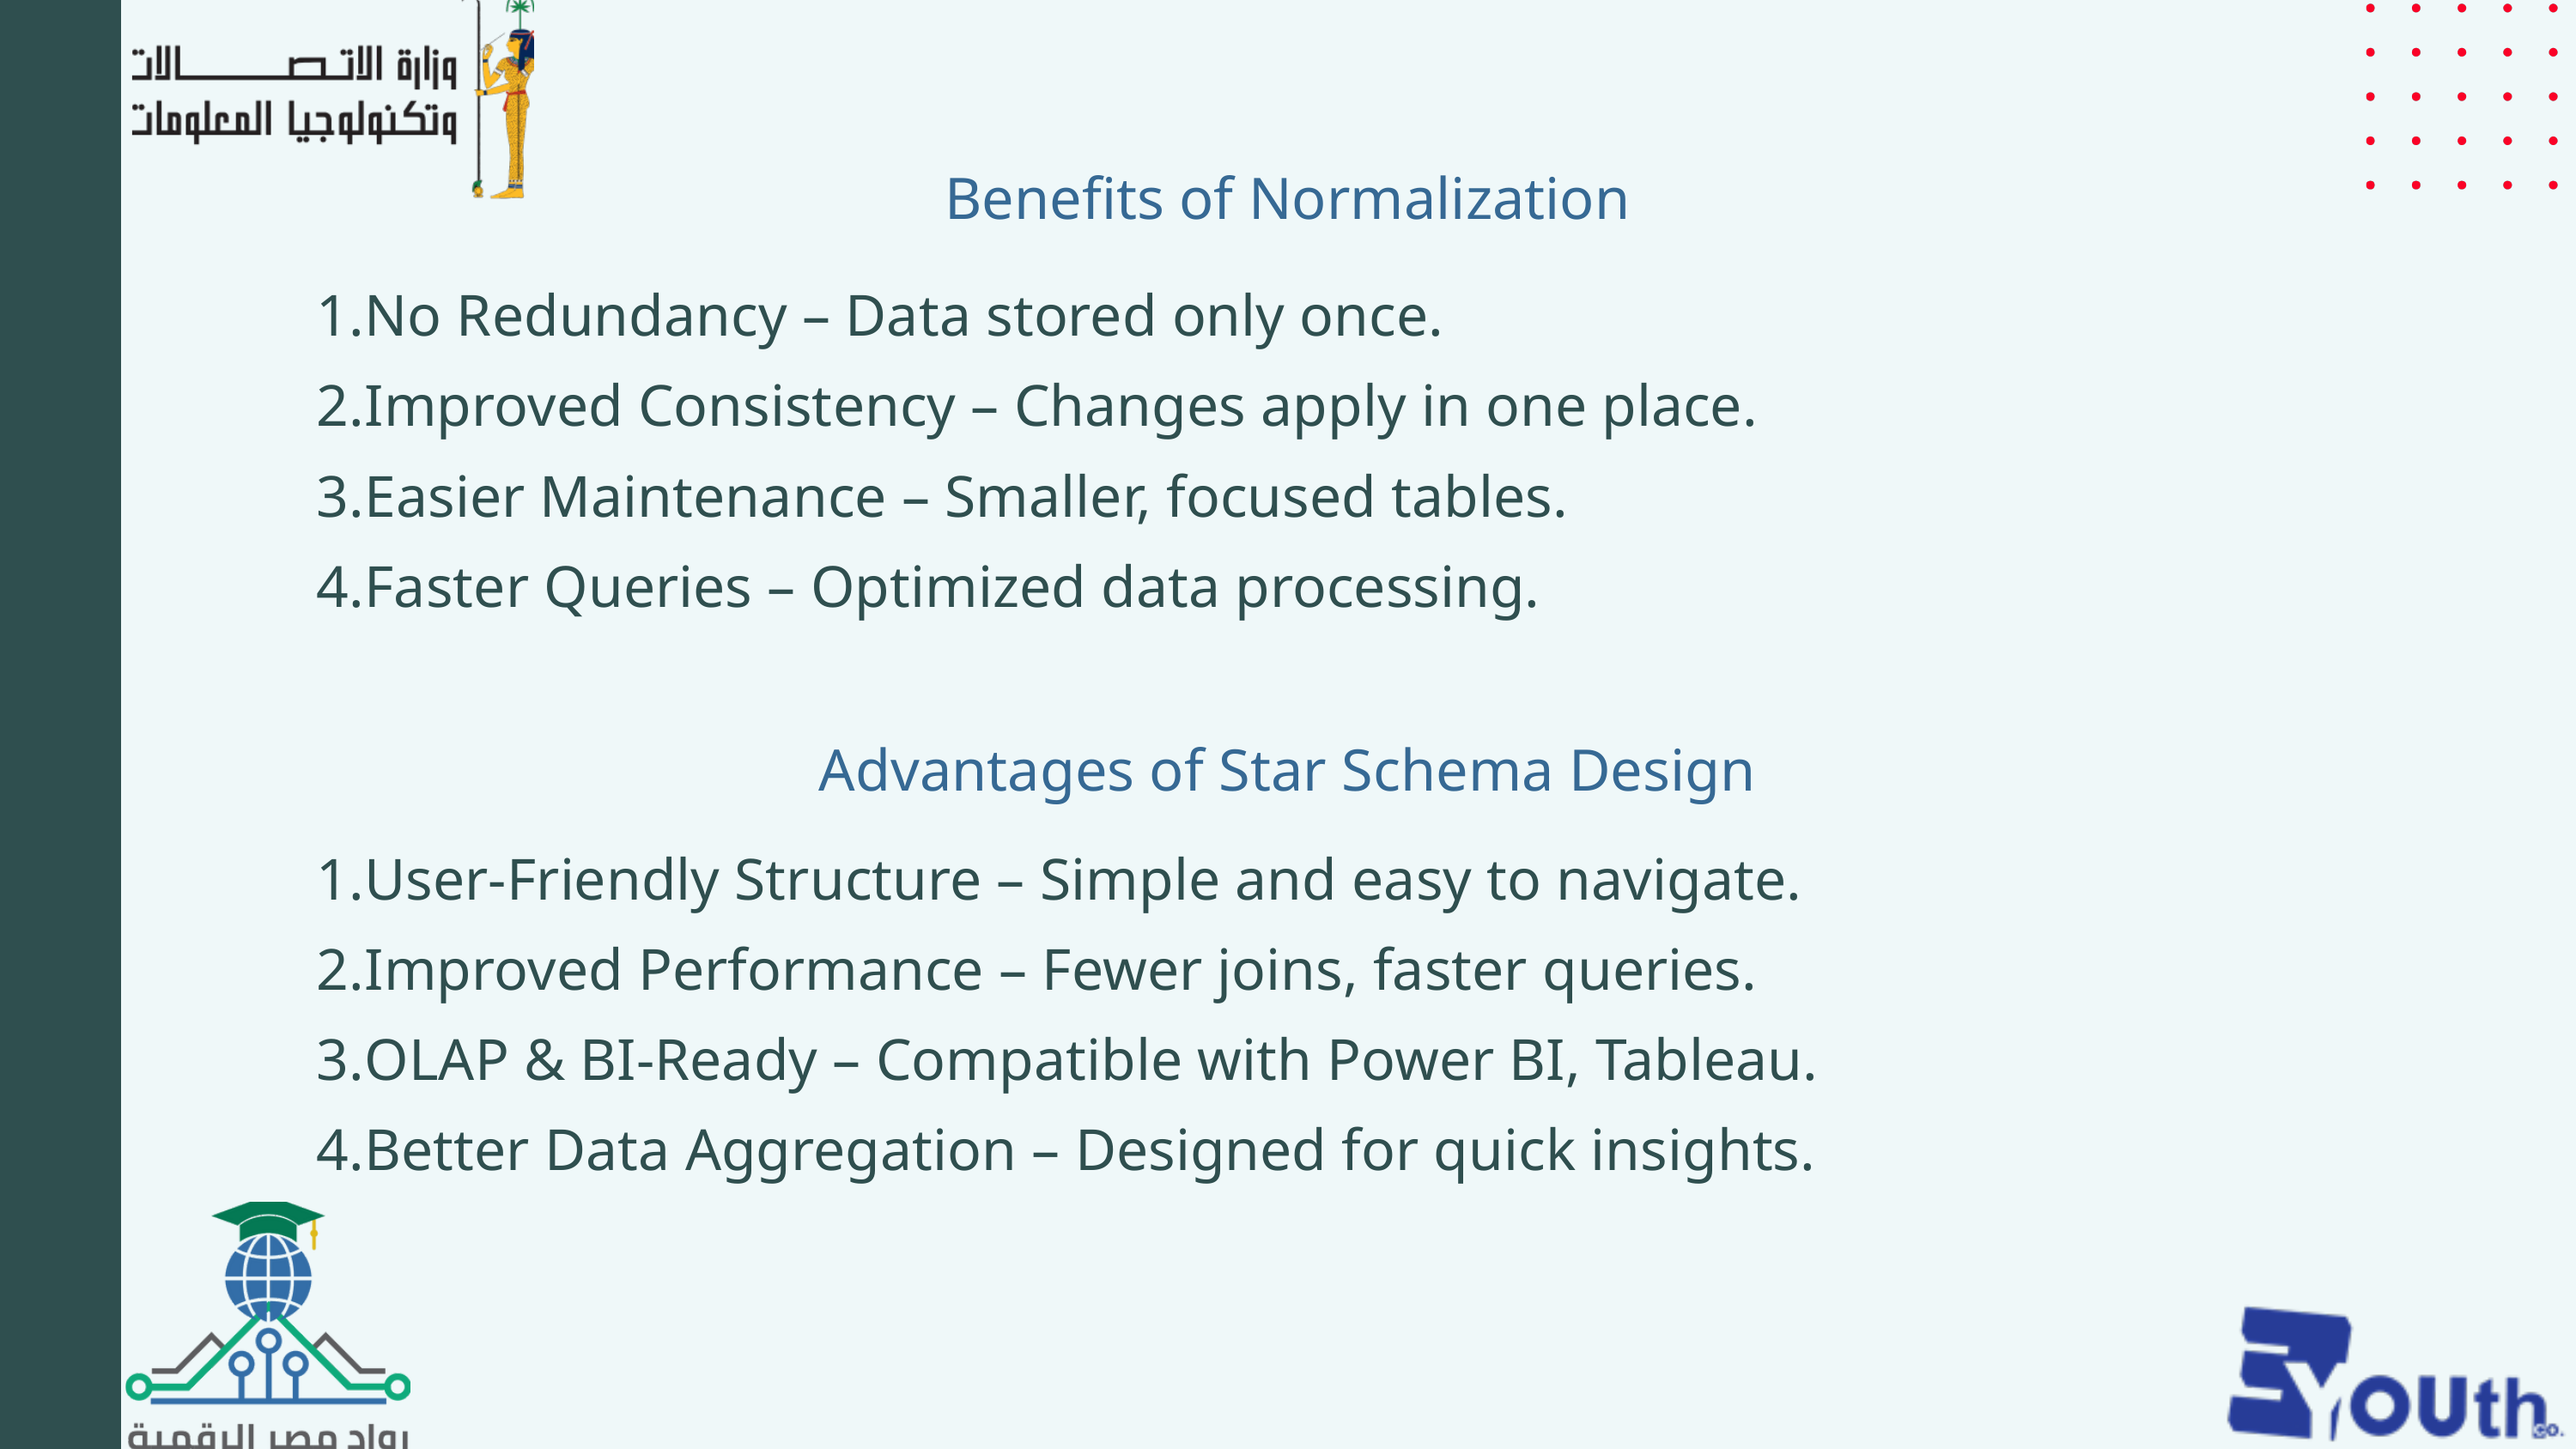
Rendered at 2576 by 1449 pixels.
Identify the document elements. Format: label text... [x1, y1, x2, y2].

text_box [2219, 1303, 2576, 1449]
text_box No Redundancy – Data stored only once. Improved Consistency – Changes apply in one place. Easier Maintenance – Smaller, focused tables. Faster Queries – Optimized data processing. [268, 257, 2576, 799]
text_box [128, 1202, 410, 1449]
text_box [2366, 0, 2576, 190]
text_box [131, 0, 534, 139]
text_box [0, 0, 122, 1449]
text_box Benefits of Normalization [128, 139, 2501, 231]
text_box User-Friendly Structure – Simple and easy to navigate. Improved Performance – Fewer joins, faster queries. OLAP & BI-Ready – Compatible with Power BI, Tableau. Better Data Aggregation – Designed for quick insights. [268, 821, 2576, 1182]
text_box Advantages of Star Schema Design [128, 711, 2501, 803]
